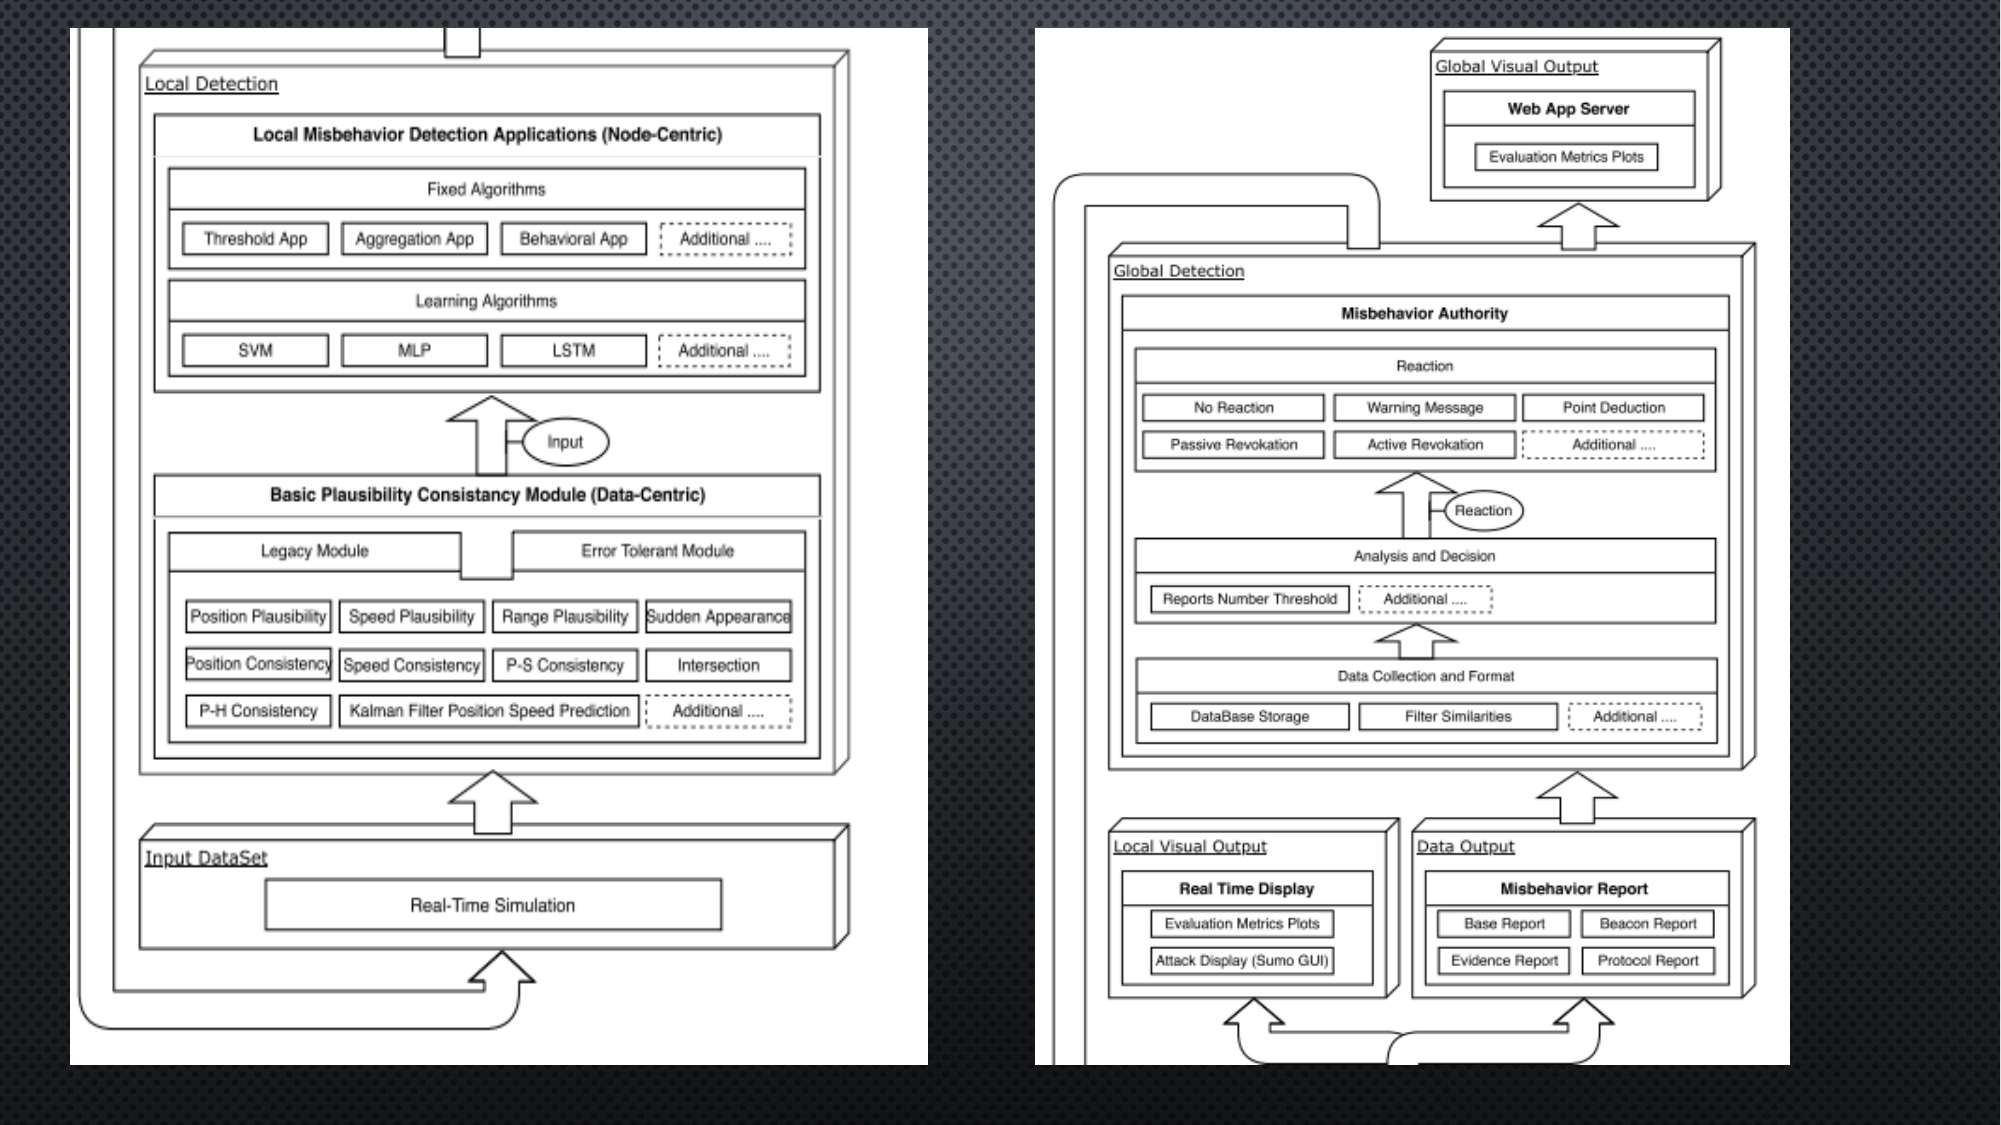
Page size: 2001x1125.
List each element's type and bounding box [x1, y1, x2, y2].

picture [69, 28, 928, 1065]
picture [1034, 28, 1790, 1065]
